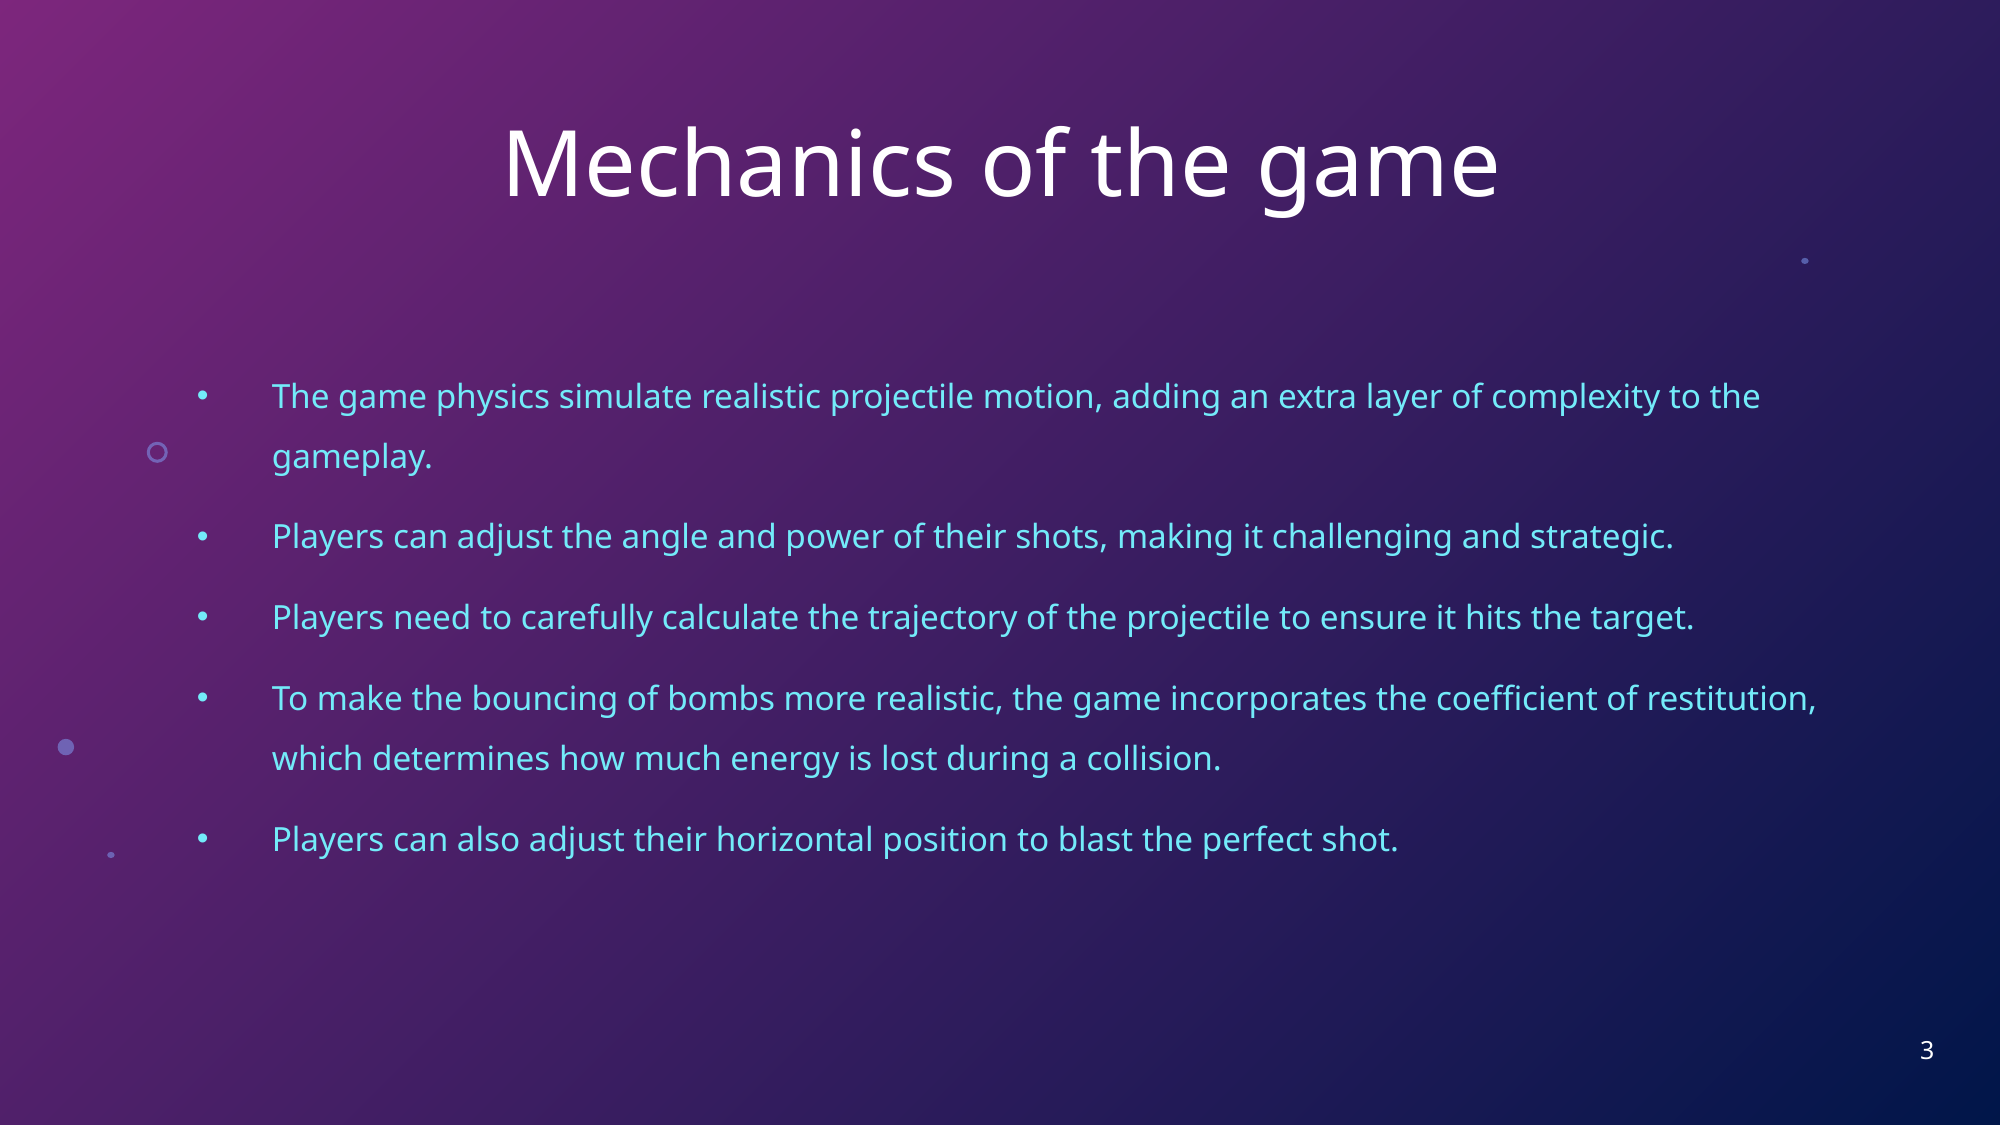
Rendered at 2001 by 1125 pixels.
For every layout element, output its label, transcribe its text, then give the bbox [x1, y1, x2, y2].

title Mechanics of the game [139, 58, 1865, 276]
text_box The game physics simulate realistic projectile motion, adding an extra layer of complexity to the gameplay. Players can adjust the angle and power of their shots, making it challenging and strategic. Players need to carefully calculate the trajectory of the projectile to ensure it hits the target. To make the bouncing of bombs more realistic, the game incorporates the coefficient of restitution, which determines how much energy is lost during a collision. Players can also adjust their horizontal position to blast the perfect shot. [182, 347, 1865, 871]
slide_number 3 [1499, 1021, 1950, 1082]
